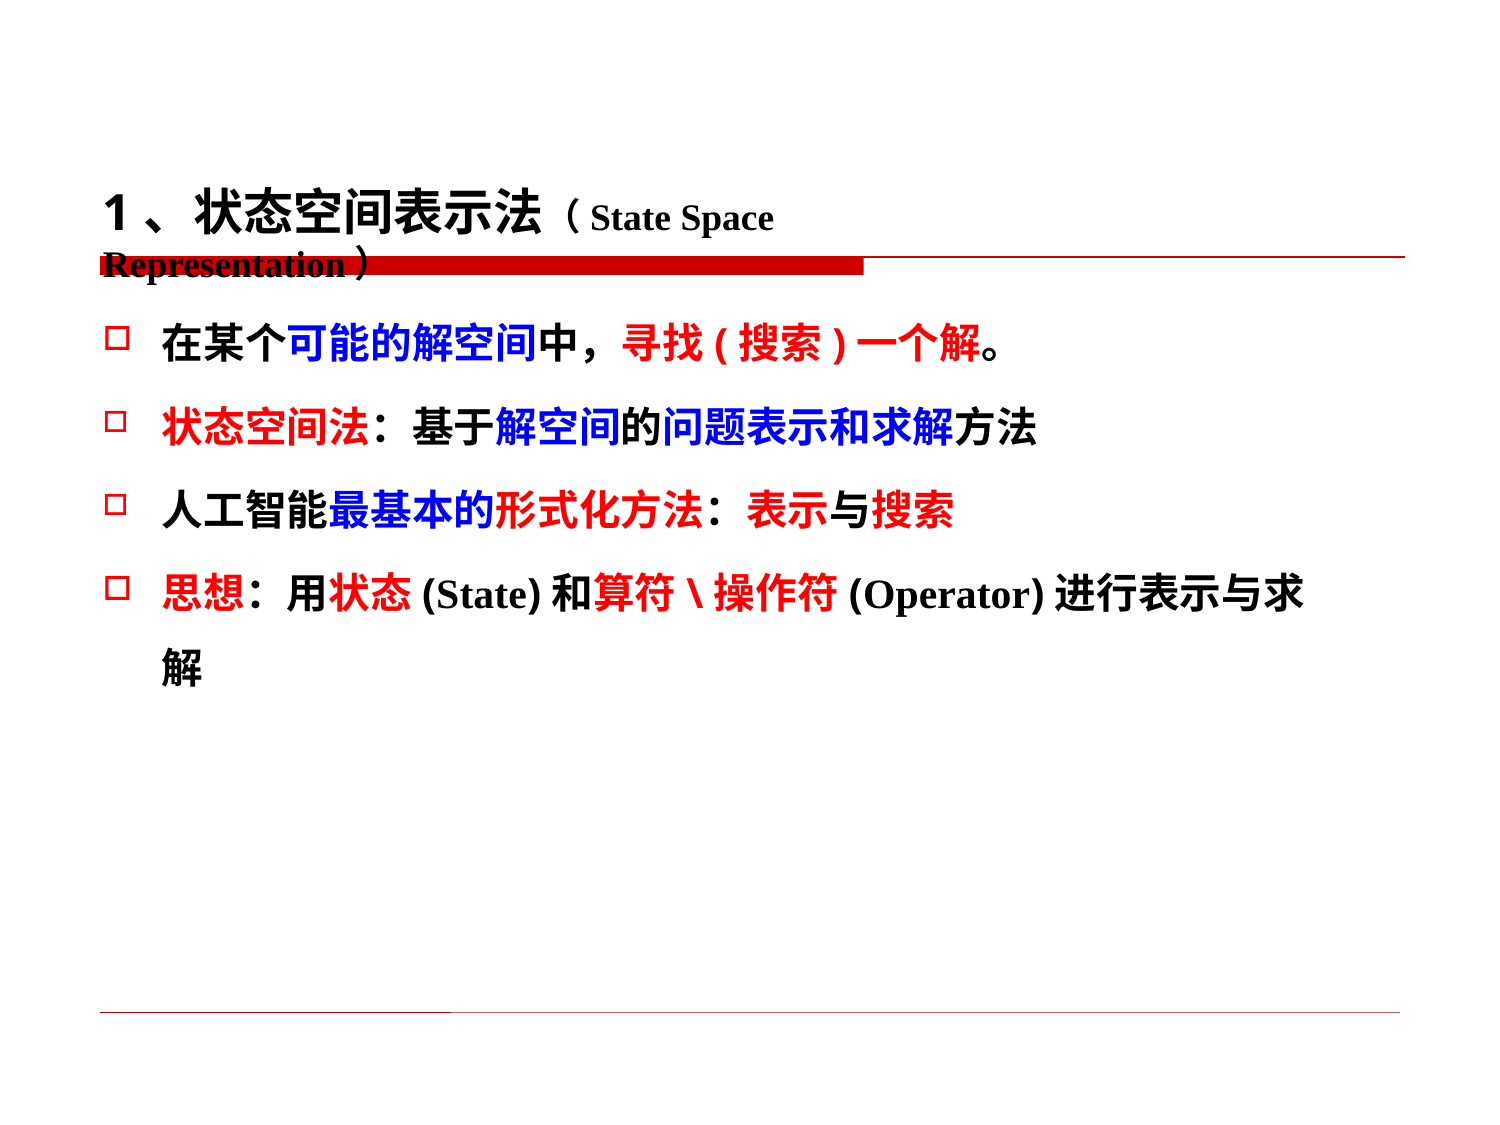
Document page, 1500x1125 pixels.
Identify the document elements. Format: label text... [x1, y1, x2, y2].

text_box 在某个可能的解空间中，寻找(搜索)一个解。 状态空间法：基于解空间的问题表示和求解方法 人工智能最基本的形式化方法：表示与搜索 思想：用状态(State)和算符\操作符(Operator)进行表示与求解 [102, 292, 1341, 622]
text_box 1、状态空间表示法（State Space Representation） [102, 179, 1037, 285]
